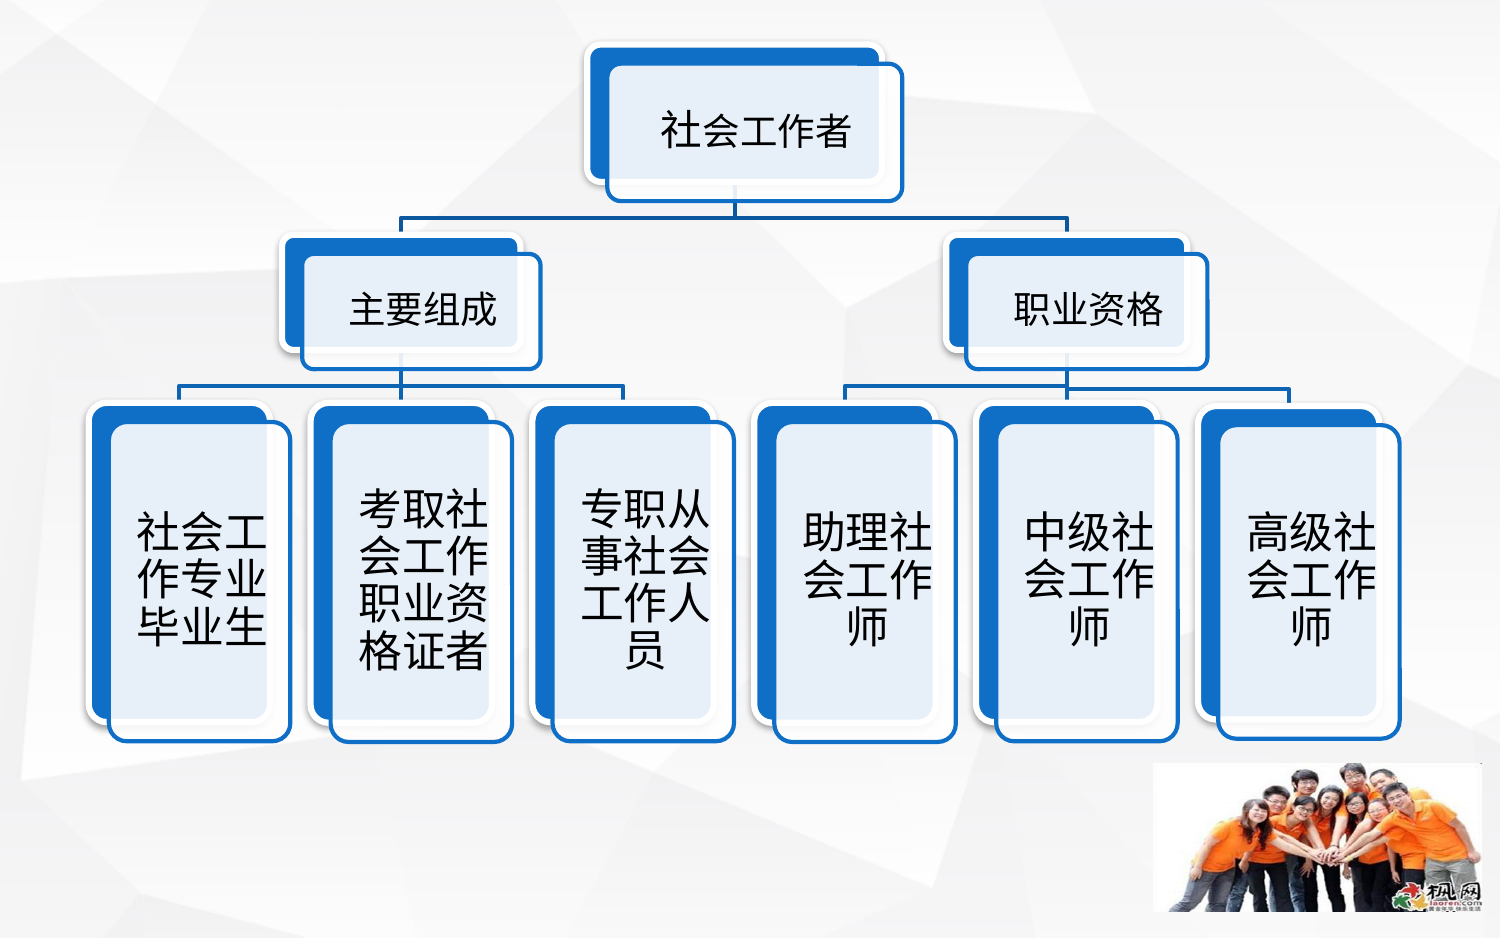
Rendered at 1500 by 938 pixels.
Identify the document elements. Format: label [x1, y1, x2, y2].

text_box [88, 0, 1400, 791]
picture [0, 0, 1500, 938]
